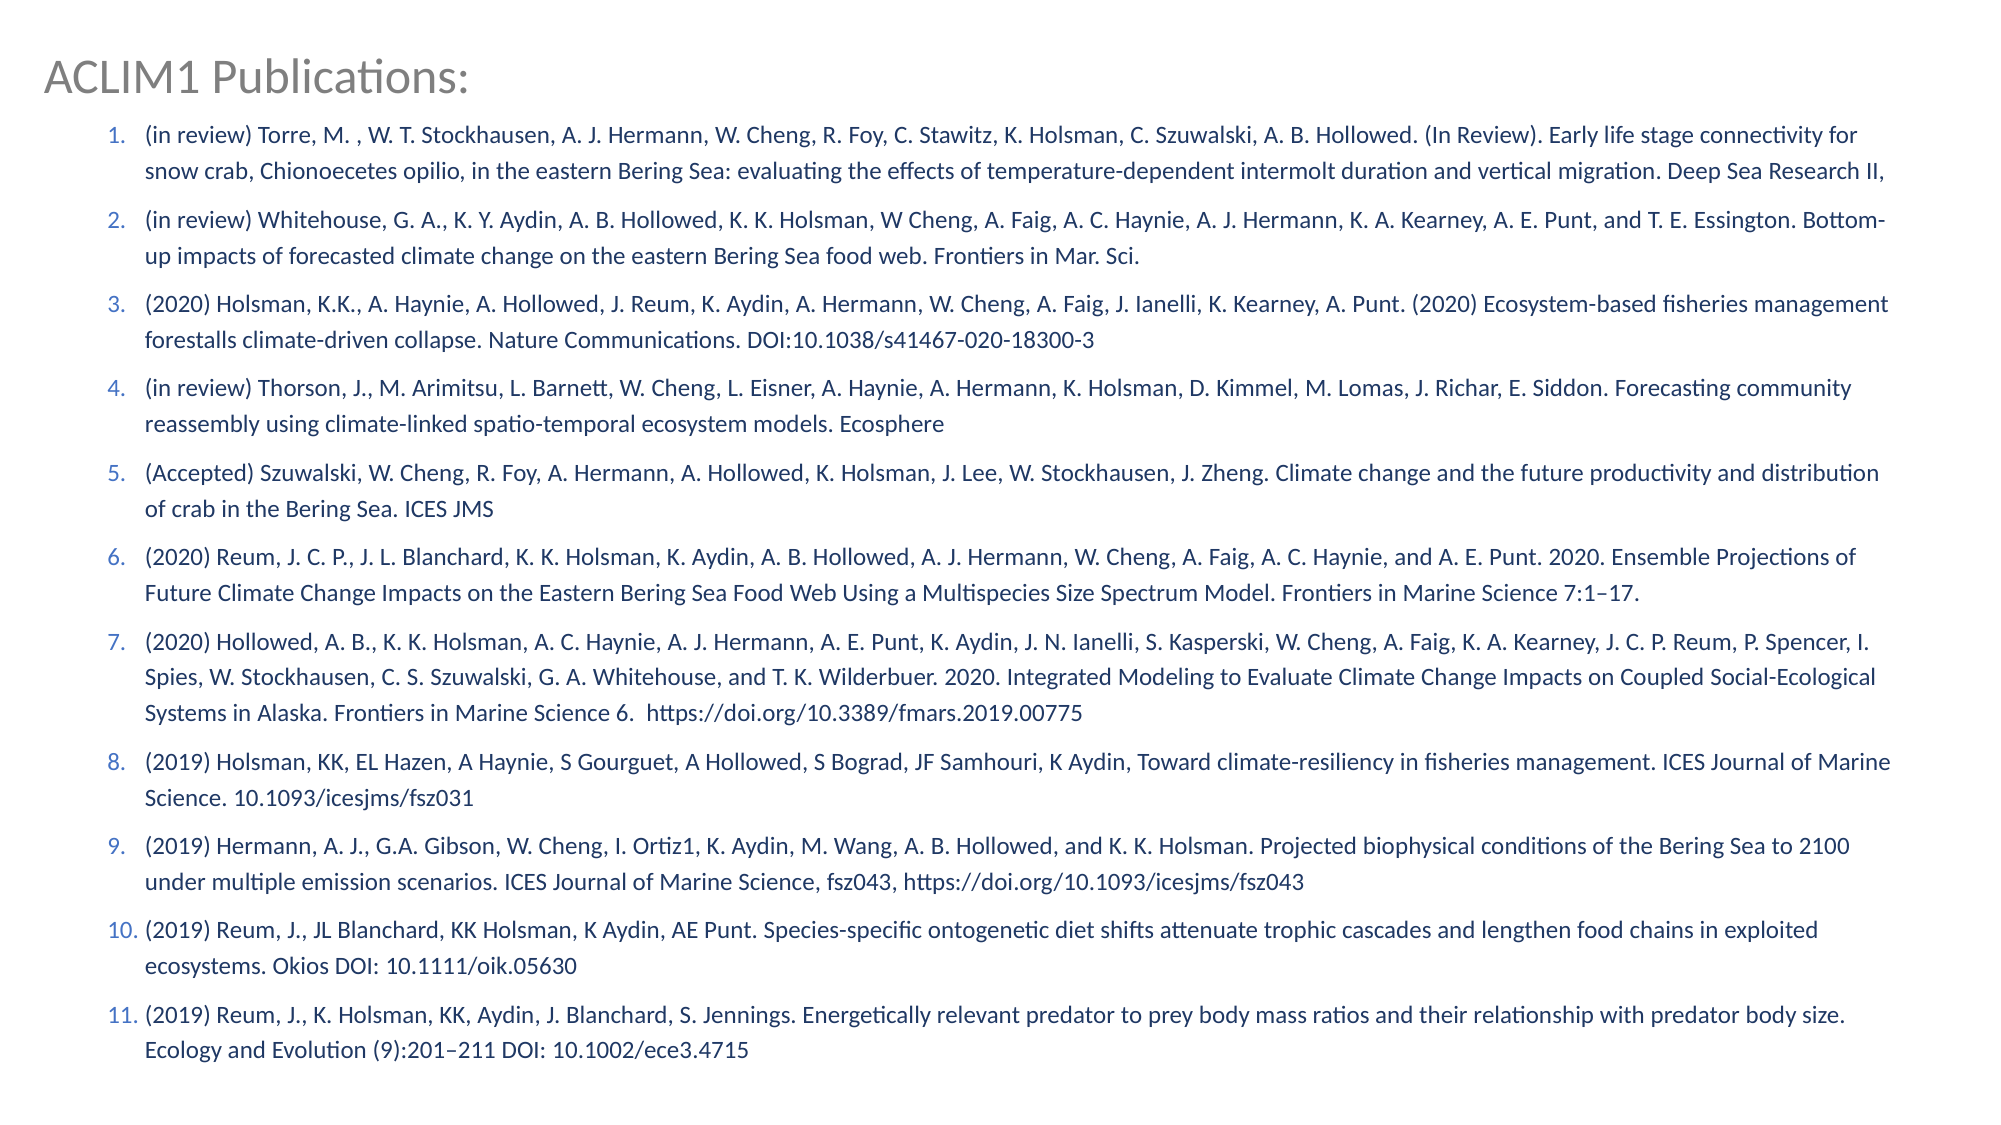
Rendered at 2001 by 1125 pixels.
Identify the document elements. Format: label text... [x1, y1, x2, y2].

text_box (in review) Torre, M. , W. T. Stockhausen, A. J. Hermann, W. Cheng, R. Foy, C. Stawitz, K. Holsman, C. Szuwalski, A. B. Hollowed. (In Review). Early life stage connectivity for snow crab, Chionoecetes opilio, in the eastern Bering Sea: evaluating the effects of temperature-dependent intermolt duration and vertical migration. Deep Sea Research II, (in review) Whitehouse, G. A., K. Y. Aydin, A. B. Hollowed, K. K. Holsman, W Cheng, A. Faig, A. C. Haynie, A. J. Hermann, K. A. Kearney, A. E. Punt, and T. E. Essington. Bottom-up impacts of forecasted climate change on the eastern Bering Sea food web. Frontiers in Mar. Sci. (2020) Holsman, K.K., A. Haynie, A. Hollowed, J. Reum, K. Aydin, A. Hermann, W. Cheng, A. Faig, J. Ianelli, K. Kearney, A. Punt. (2020) Ecosystem-based fisheries management forestalls climate-driven collapse. Nature Communications. DOI:10.1038/s41467-020-18300-3 (in review) Thorson, J., M. Arimitsu, L. Barnett, W. Cheng, L. Eisner, A. Haynie, A. Hermann, K. Holsman, D. Kimmel, M. Lomas, J. Richar, E. Siddon. Forecasting community reassembly using climate-linked spatio-temporal ecosystem models. Ecosphere (Accepted) Szuwalski, W. Cheng, R. Foy, A. Hermann, A. Hollowed, K. Holsman, J. Lee, W. Stockhausen, J. Zheng. Climate change and the future productivity and distribution of crab in the Bering Sea. ICES JMS (2020) Reum, J. C. P., J. L. Blanchard, K. K. Holsman, K. Aydin, A. B. Hollowed, A. J. Hermann, W. Cheng, A. Faig, A. C. Haynie, and A. E. Punt. 2020. Ensemble Projections of Future Climate Change Impacts on the Eastern Bering Sea Food Web Using a Multispecies Size Spectrum Model. Frontiers in Marine Science 7:1–17. (2020) Hollowed, A. B., K. K. Holsman, A. C. Haynie, A. J. Hermann, A. E. Punt, K. Aydin, J. N. Ianelli, S. Kasperski, W. Cheng, A. Faig, K. A. Kearney, J. C. P. Reum, P. Spencer, I. Spies, W. Stockhausen, C. S. Szuwalski, G. A. Whitehouse, and T. K. Wilderbuer. 2020. Integrated Modeling to Evaluate Climate Change Impacts on Coupled Social-Ecological Systems in Alaska. Frontiers in Marine Science 6. https://doi.org/10.3389/fmars.2019.00775 (2019) Holsman, KK, EL Hazen, A Haynie, S Gourguet, A Hollowed, S Bograd, JF Samhouri, K Aydin, Toward climate-resiliency in fisheries management. ICES Journal of Marine Science. 10.1093/icesjms/fsz031 (2019) Hermann, A. J., G.A. Gibson, W. Cheng, I. Ortiz1, K. Aydin, M. Wang, A. B. Hollowed, and K. K. Holsman. Projected biophysical conditions of the Bering Sea to 2100 under multiple emission scenarios. ICES Journal of Marine Science, fsz043, https://doi.org/10.1093/icesjms/fsz043 (2019) Reum, J., JL Blanchard, KK Holsman, K Aydin, AE Punt. Species-specific ontogenetic diet shifts attenuate trophic cascades and lengthen food chains in exploited ecosystems. Okios DOI: 10.1111/oik.05630 (2019) Reum, J., K. Holsman, KK, Aydin, J. Blanchard, S. Jennings. Energetically relevant predator to prey body mass ratios and their relationship with predator body size. Ecology and Evolution (9):201–211 DOI: 10.1002/ece3.4715 [92, 105, 1913, 1125]
list ACLIM1 Publications: [28, 24, 1335, 130]
